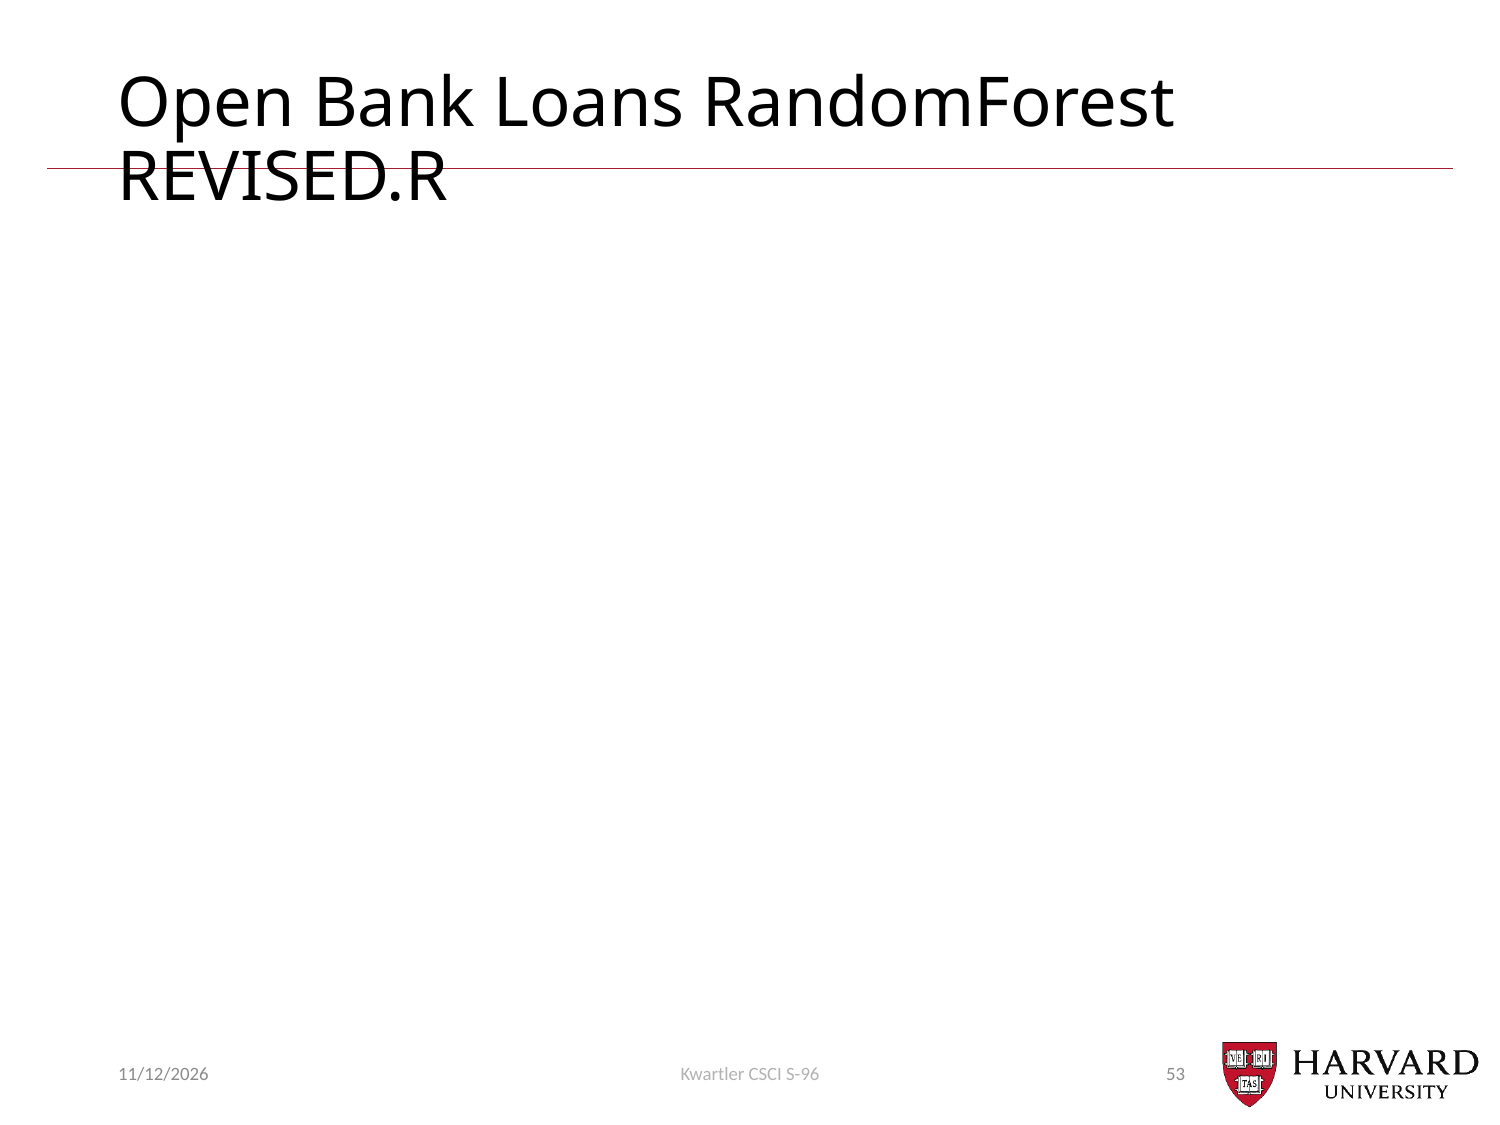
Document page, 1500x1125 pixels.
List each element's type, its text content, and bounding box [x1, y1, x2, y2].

title Open Bank Loans RandomForest REVISED.R [103, 59, 1397, 157]
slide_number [103, 1042, 441, 1103]
slide_number 53 [1059, 1042, 1200, 1103]
footer Kwartler CSCI S-96 [496, 1042, 1004, 1103]
picture [1200, 1024, 1500, 1125]
